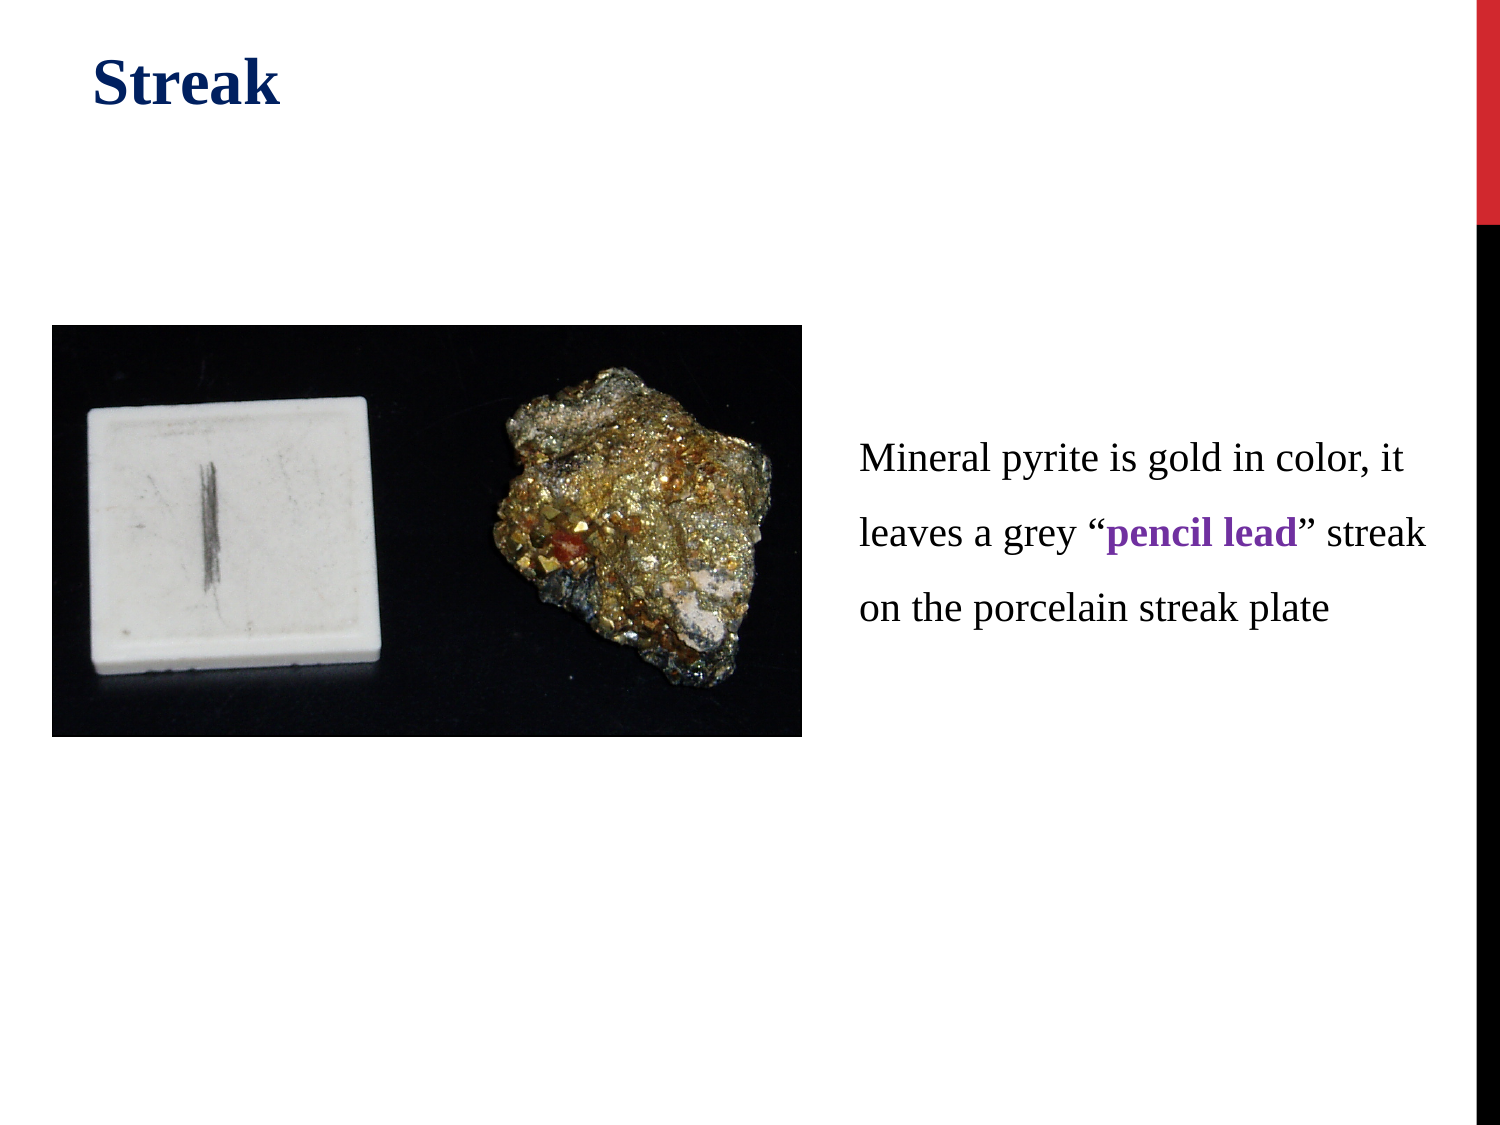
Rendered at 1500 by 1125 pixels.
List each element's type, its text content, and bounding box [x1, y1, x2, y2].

text_box Streak [77, 30, 296, 126]
text_box Mineral pyrite is gold in color, it leaves a grey “pencil lead” streak on the porcelain streak plate [844, 397, 1465, 637]
picture [52, 325, 801, 736]
